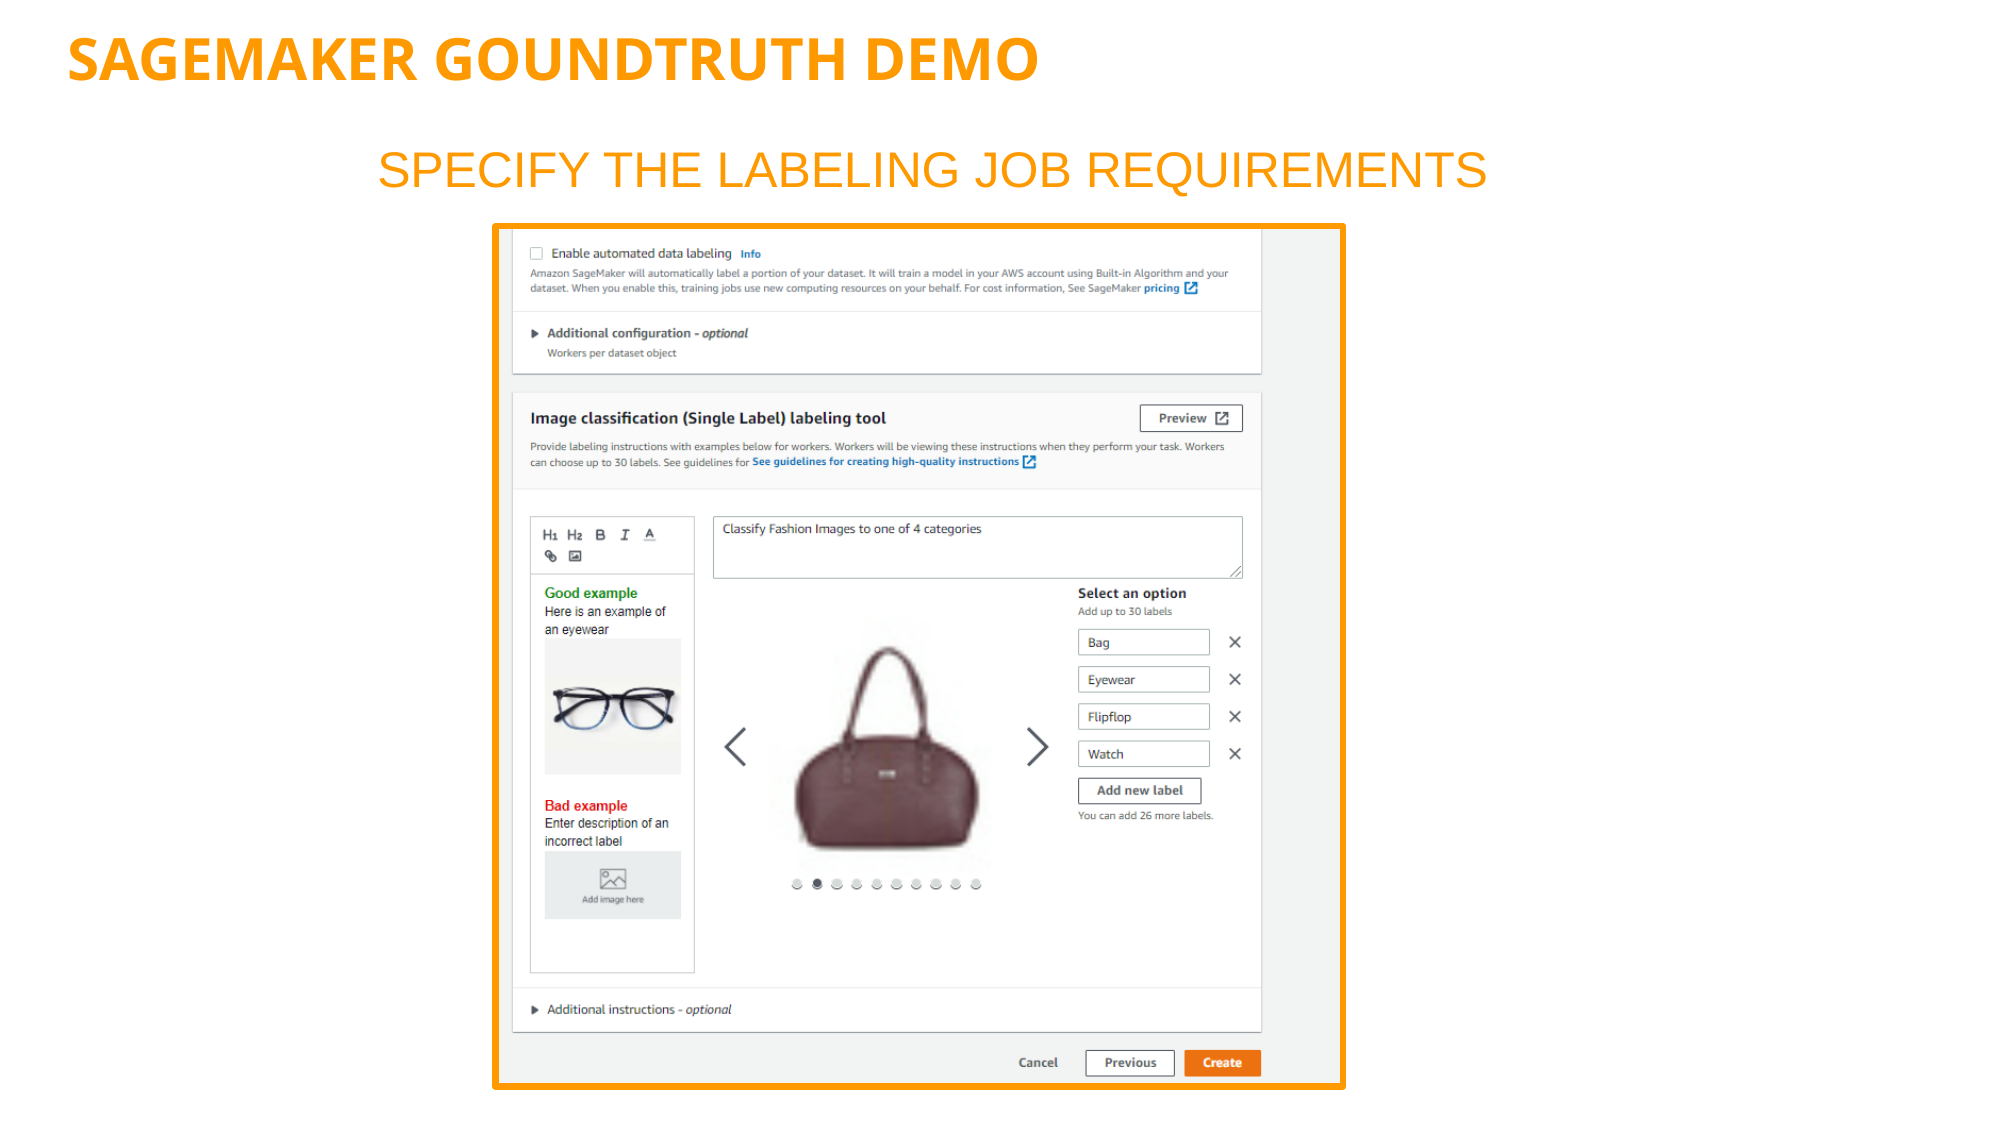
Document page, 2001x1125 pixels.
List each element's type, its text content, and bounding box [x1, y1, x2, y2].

text_box SPECIFY THE LABELING JOB REQUIREMENTS [362, 130, 1504, 206]
picture [498, 229, 1340, 1084]
text_box SAGEMAKER GOUNDTRUTH DEMO [52, 14, 1786, 100]
